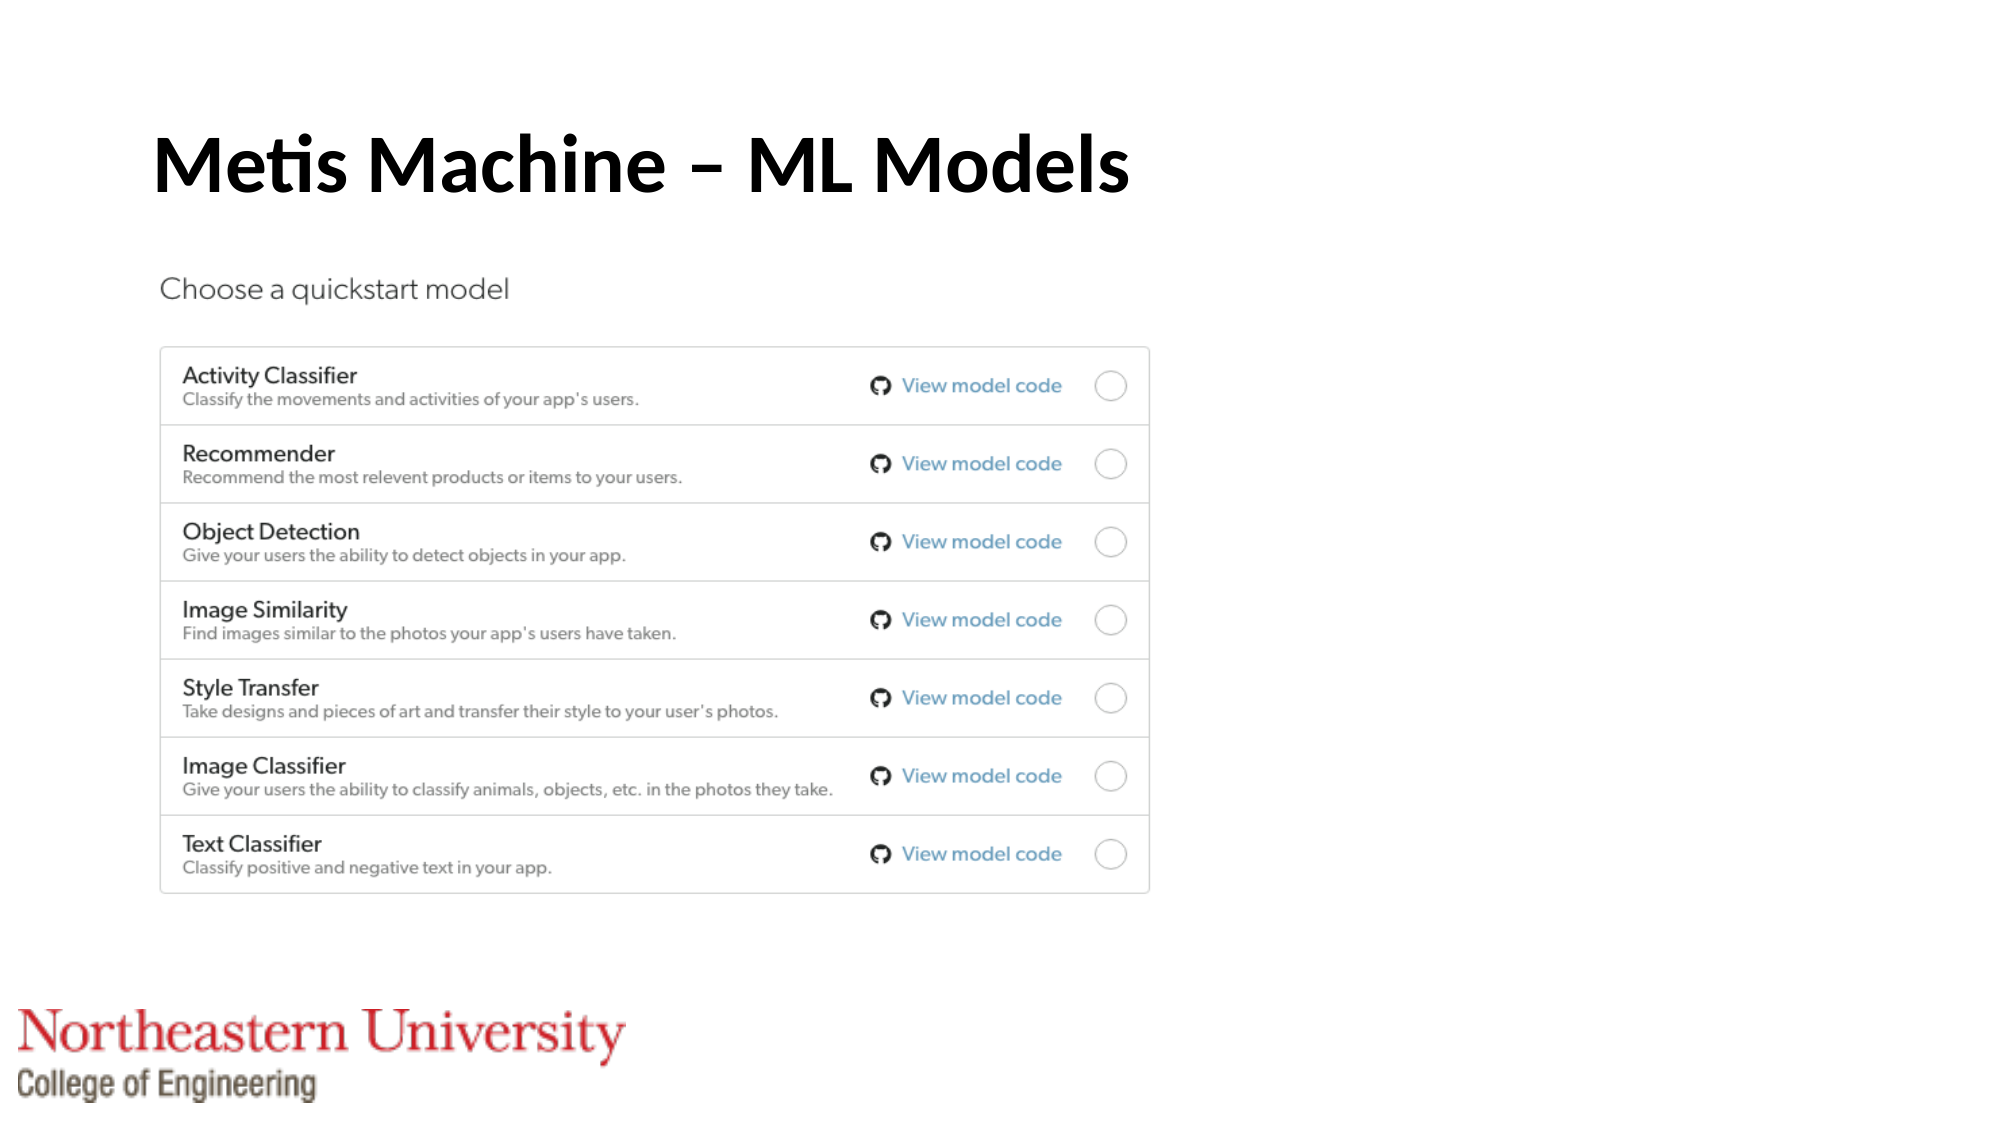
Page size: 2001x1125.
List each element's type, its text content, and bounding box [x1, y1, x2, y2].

picture [18, 1009, 626, 1103]
title Metis Machine – ML Models [137, 47, 1830, 285]
picture [153, 267, 1157, 903]
